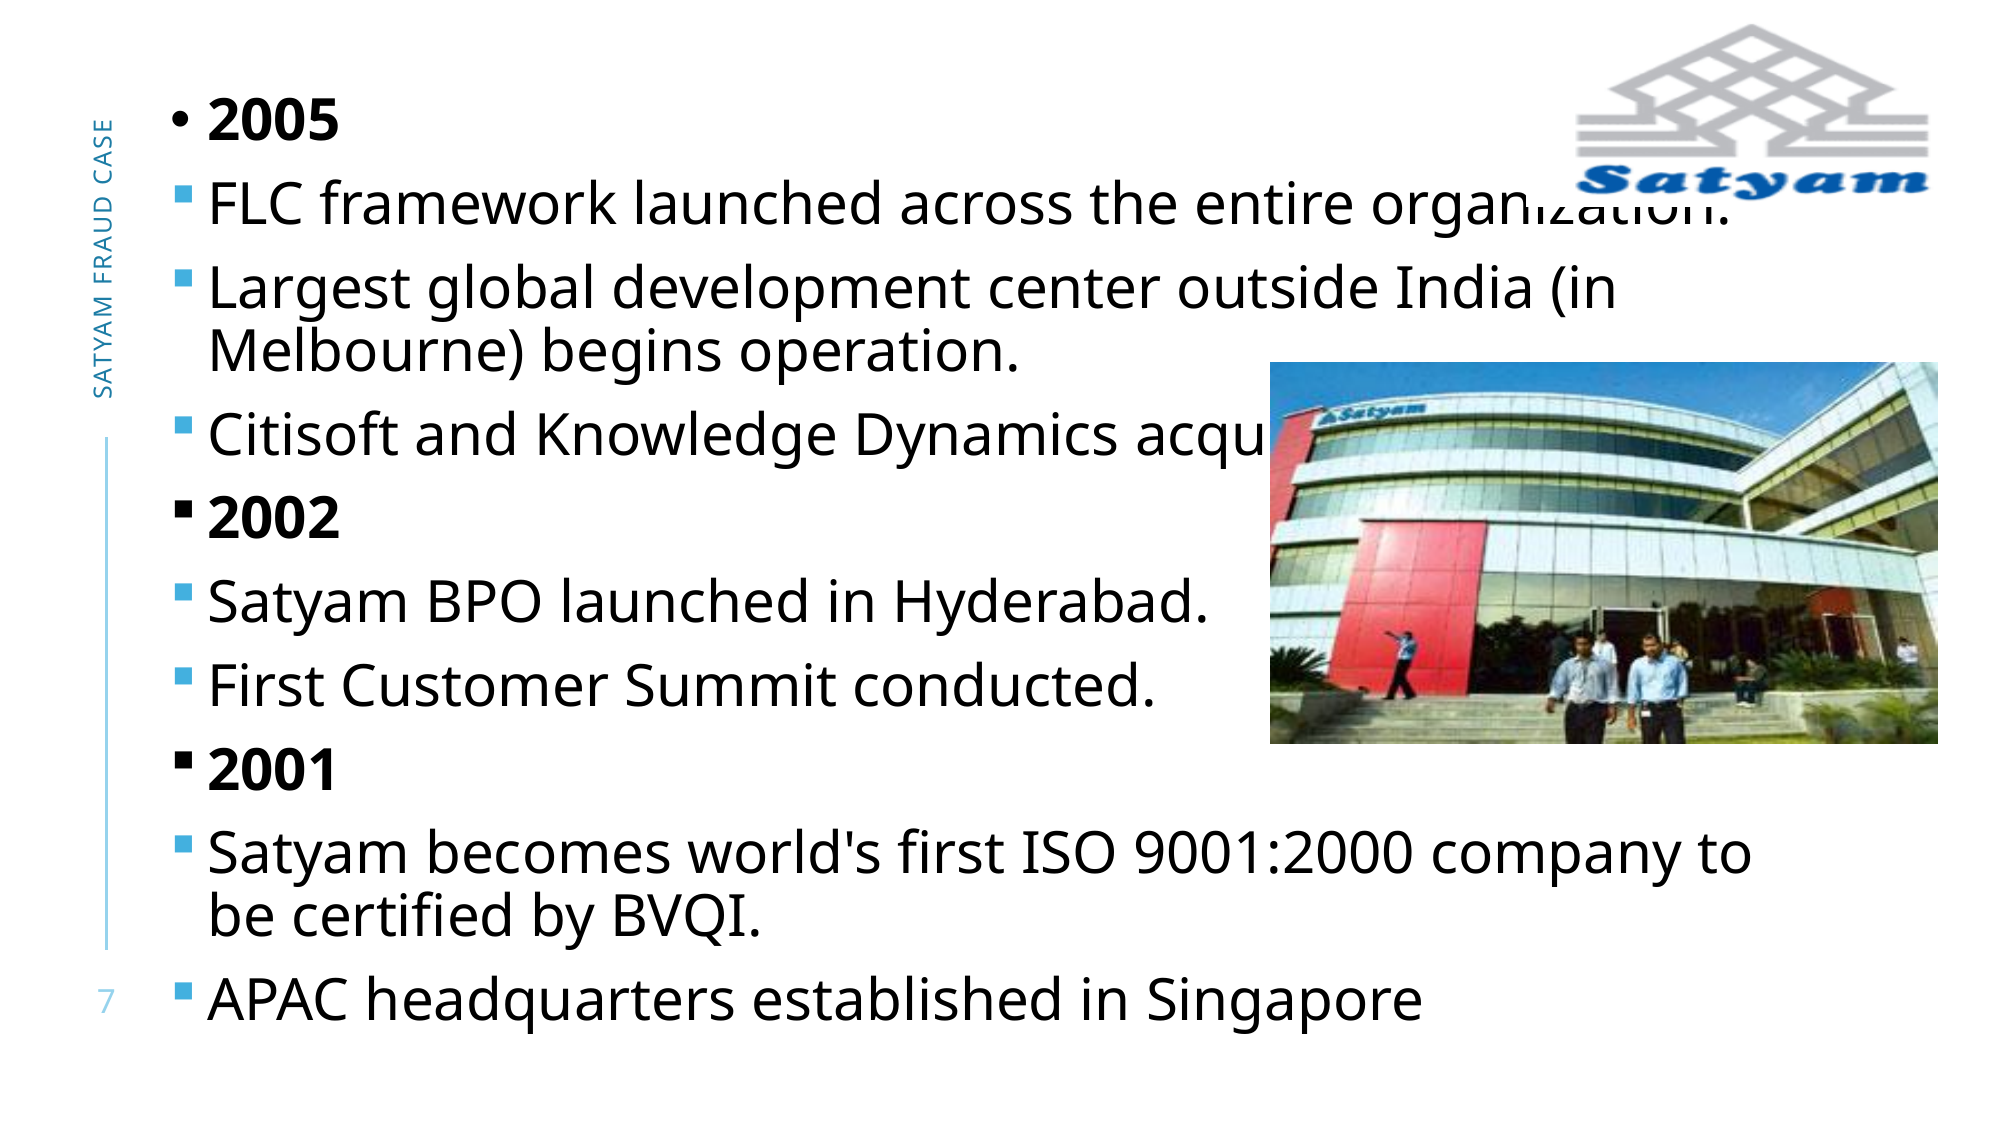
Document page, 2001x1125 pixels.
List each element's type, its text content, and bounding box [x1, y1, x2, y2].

footer Satyam fraud case [81, 90, 123, 400]
picture [1270, 362, 1938, 744]
slide_number 7 [68, 987, 144, 1018]
list 2005 FLC framework launched across the entire organization. Largest global development center outside India (in Melbourne) begins operation. Citisoft and Knowledge Dynamics acquired. 2002 Satyam BPO launched in Hyderabad. First Customer Summit conducted. 2001 Satyam becomes world's first ISO 9001:2000 company to be certified by BVQI. APAC headquarters established in Singapore [169, 90, 1790, 917]
picture [1526, 0, 1979, 207]
